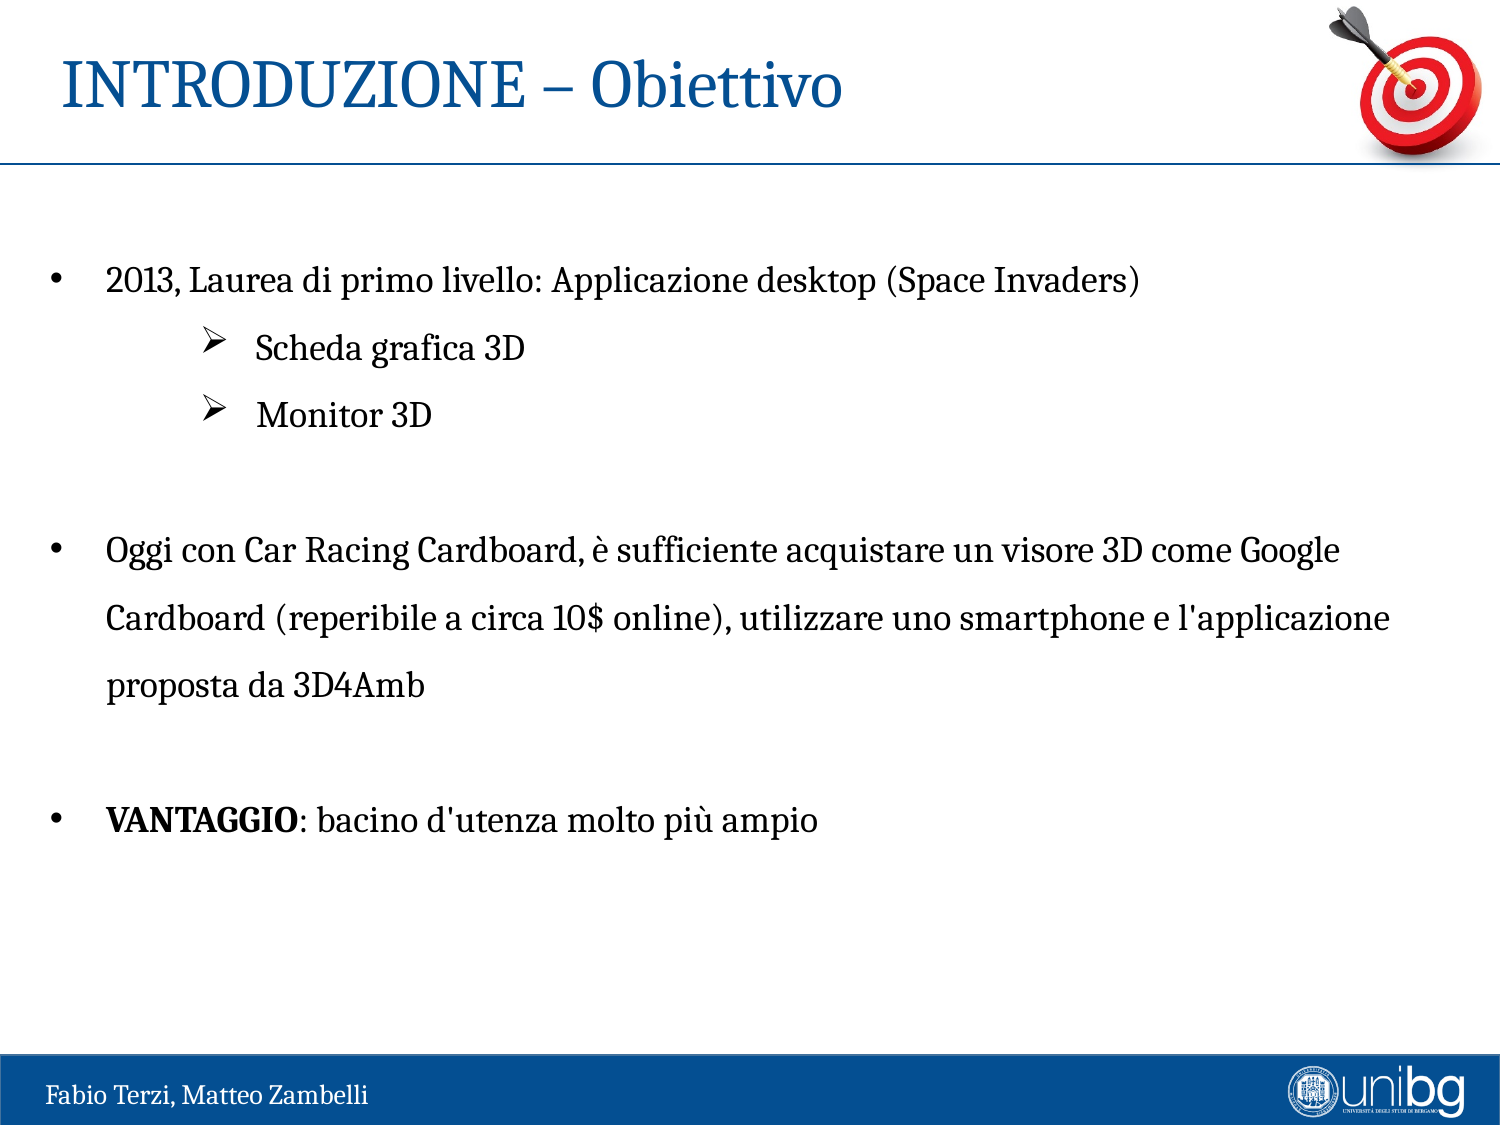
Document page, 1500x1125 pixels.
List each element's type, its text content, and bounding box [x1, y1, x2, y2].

picture [1329, 165, 1497, 174]
picture [1286, 1062, 1465, 1122]
text_box Fabio Terzi, Matteo Zambelli [30, 1069, 384, 1118]
text_box 2013, Laurea di primo livello: Applicazione desktop (Space Invaders) Scheda grafica 3D Monitor 3D Oggi con Car Racing Cardboard, è sufficiente acquistare un visore 3D come Google Cardboard (reperibile a circa 10$ online), utilizzare uno smartphone e l'applicazione proposta da 3D4Amb VANTAGGIO: bacino d'utenza molto più ampio [35, 225, 1465, 983]
text_box INTRODUZIONE – Obiettivo [46, 31, 1329, 129]
picture [1329, 6, 1497, 163]
text_box [0, 1054, 1500, 1125]
